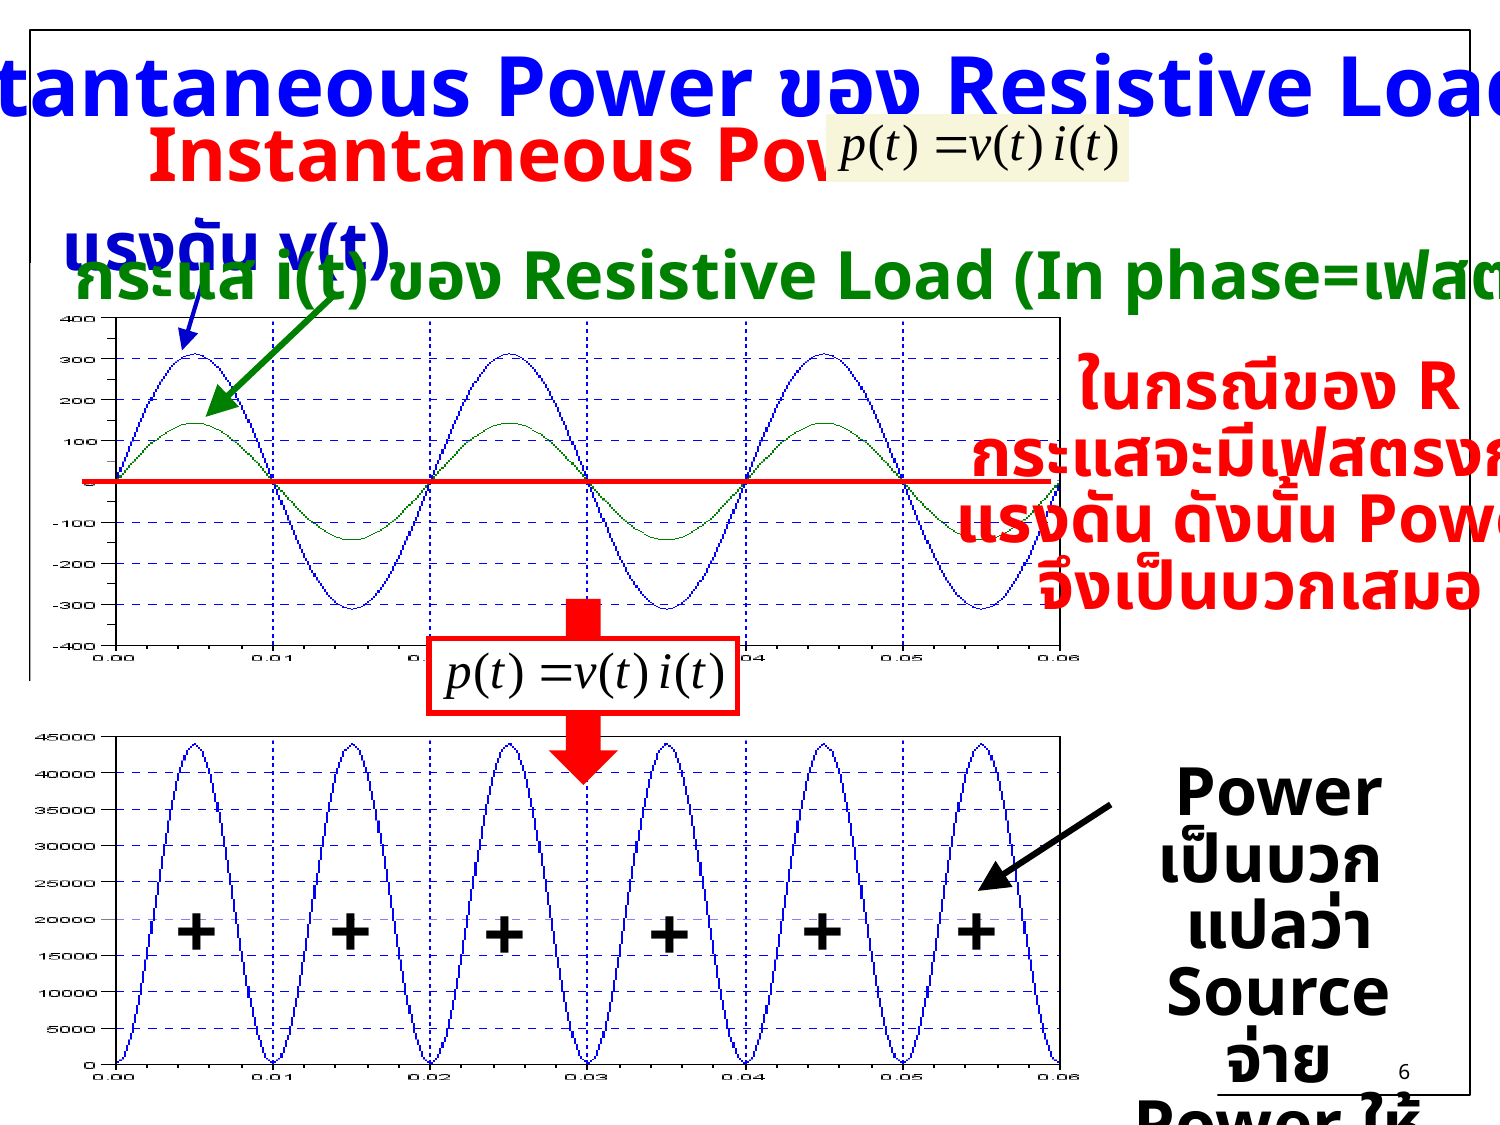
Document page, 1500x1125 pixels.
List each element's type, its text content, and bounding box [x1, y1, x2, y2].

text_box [431, 641, 735, 711]
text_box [205, 293, 336, 418]
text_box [977, 804, 1111, 892]
slide_number 6 [1222, 1042, 1425, 1103]
text_box Instantaneous Power ของ Resistive Load [0, 25, 1500, 141]
text_box Instantaneous Power [133, 141, 964, 204]
text_box แรงดัน v(t) [47, 196, 407, 261]
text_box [826, 113, 1130, 183]
text_box กระแส i(t) ของ Resistive Load (In phase=เฟสตรงกัน) [59, 225, 1500, 320]
text_box ในกรณีของ R กระแสจะมีเฟสตรงกับ แรงดัน ดังนั้น Power จึงเป็นบวกเสมอ [1222, 348, 1500, 631]
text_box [181, 272, 206, 351]
picture [18, 262, 1218, 1120]
text_box Power เป็นบวก แปลว่า Source จ่าย Power ให้ Load [1221, 754, 1446, 1125]
